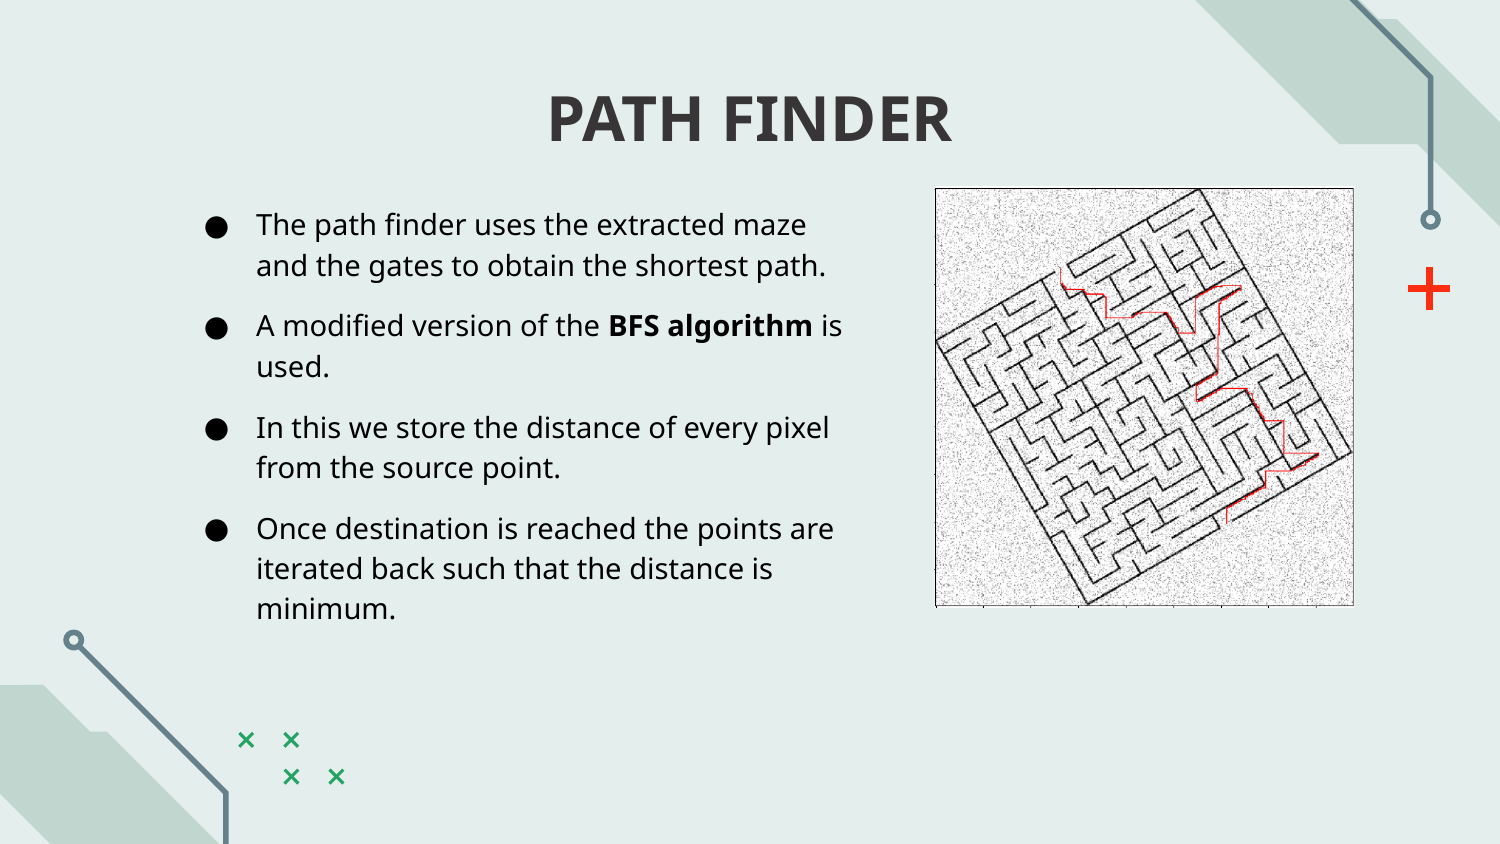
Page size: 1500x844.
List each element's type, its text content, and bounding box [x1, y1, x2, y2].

picture [934, 186, 1355, 608]
text_box The path finder uses the extracted maze and the gates to obtain the shortest path. A modified version of the BFS algorithm is used. In this we store the distance of every pixel from the source point. Once destination is reached the points are iterated back such that the distance is minimum. [166, 186, 879, 641]
title PATH FINDER [118, 63, 1382, 161]
